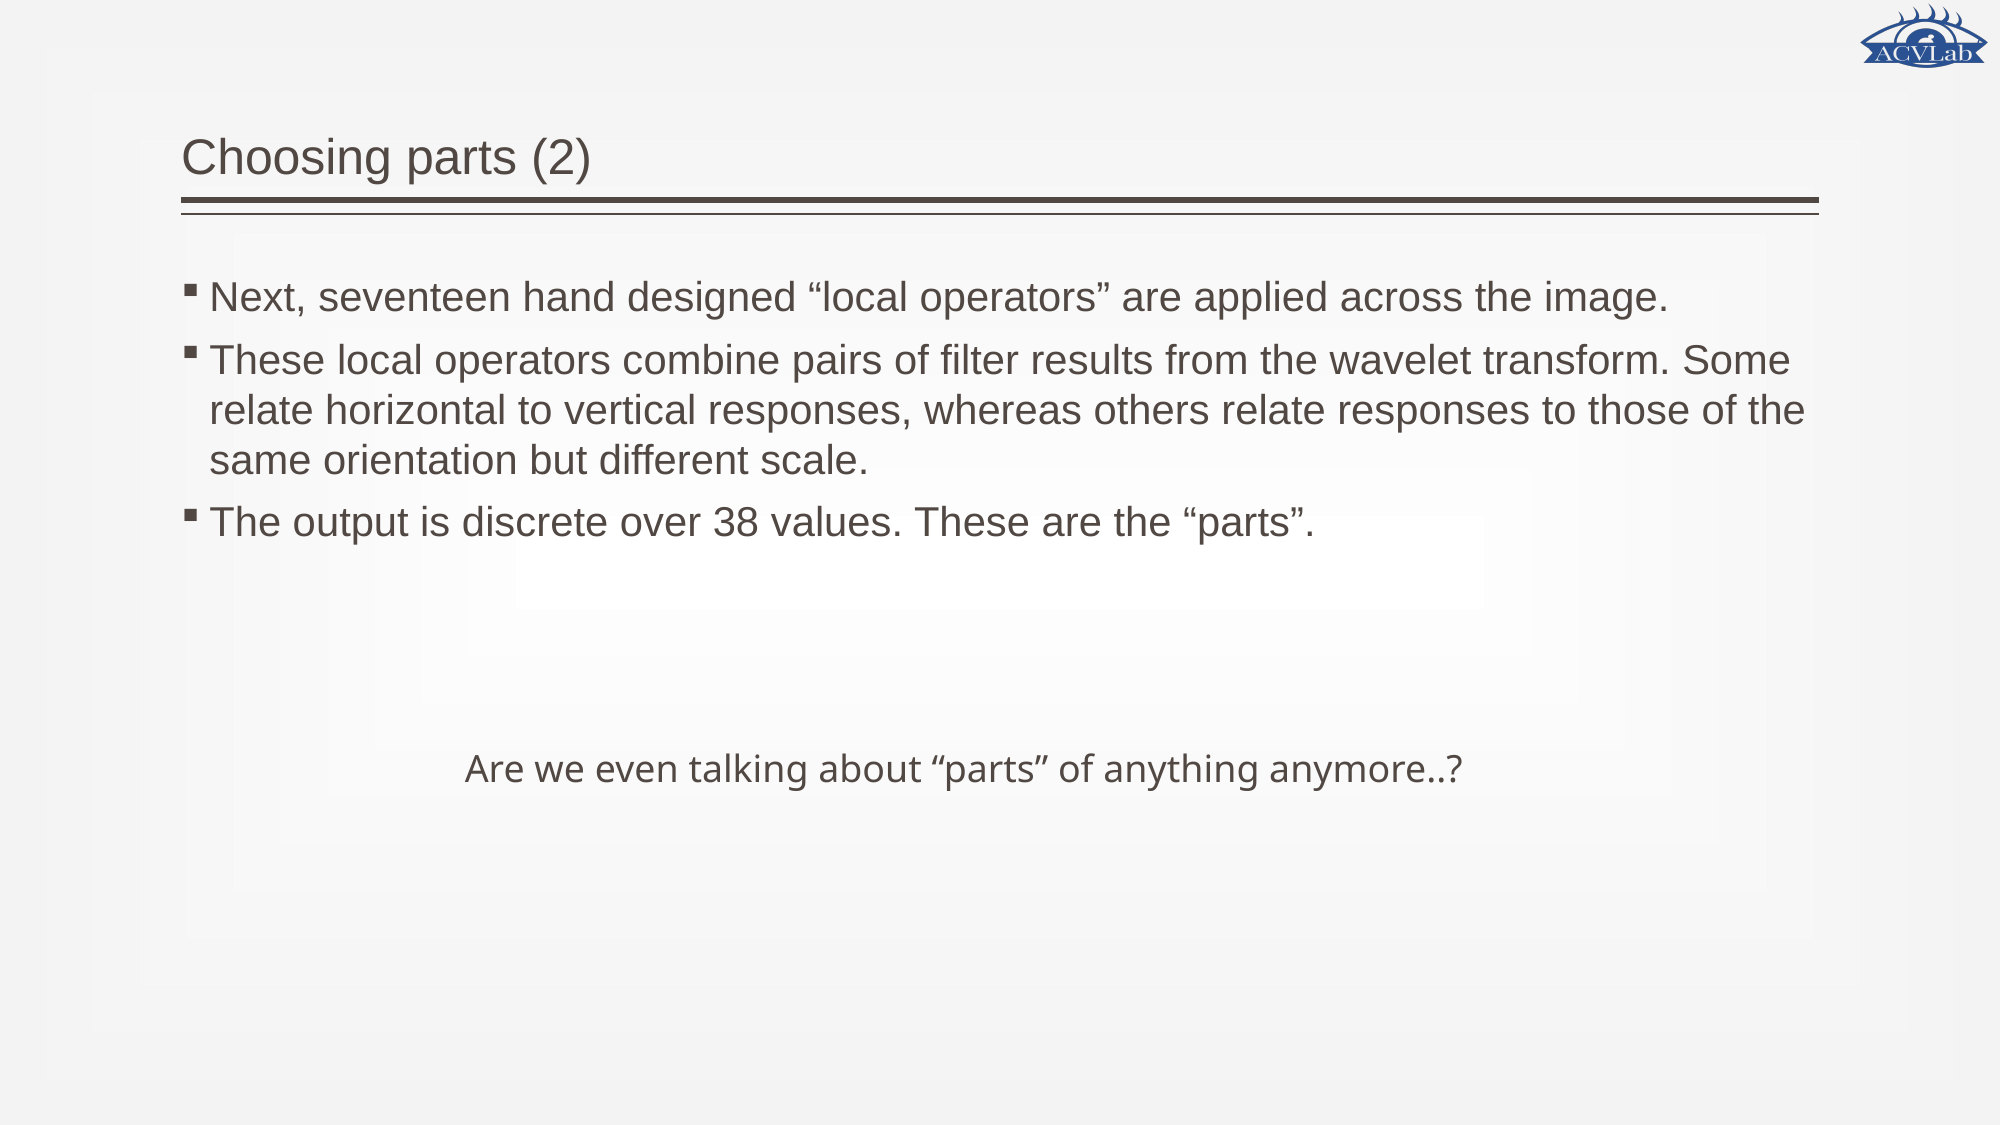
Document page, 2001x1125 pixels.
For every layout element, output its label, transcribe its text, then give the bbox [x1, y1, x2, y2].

title Choosing parts (2) [181, 12, 1819, 193]
picture [1834, 0, 2001, 103]
text_box Are we even talking about “parts” of anything anymore..? [449, 737, 1800, 798]
list Next, seventeen hand designed “local operators” are applied across the image. These local operators combine pairs of filter results from the wavelet transform. Some relate horizontal to vertical responses, whereas others relate responses to those of the same orientation but different scale. The output is discrete over 38 values. These are the “parts”. [181, 262, 1819, 1013]
